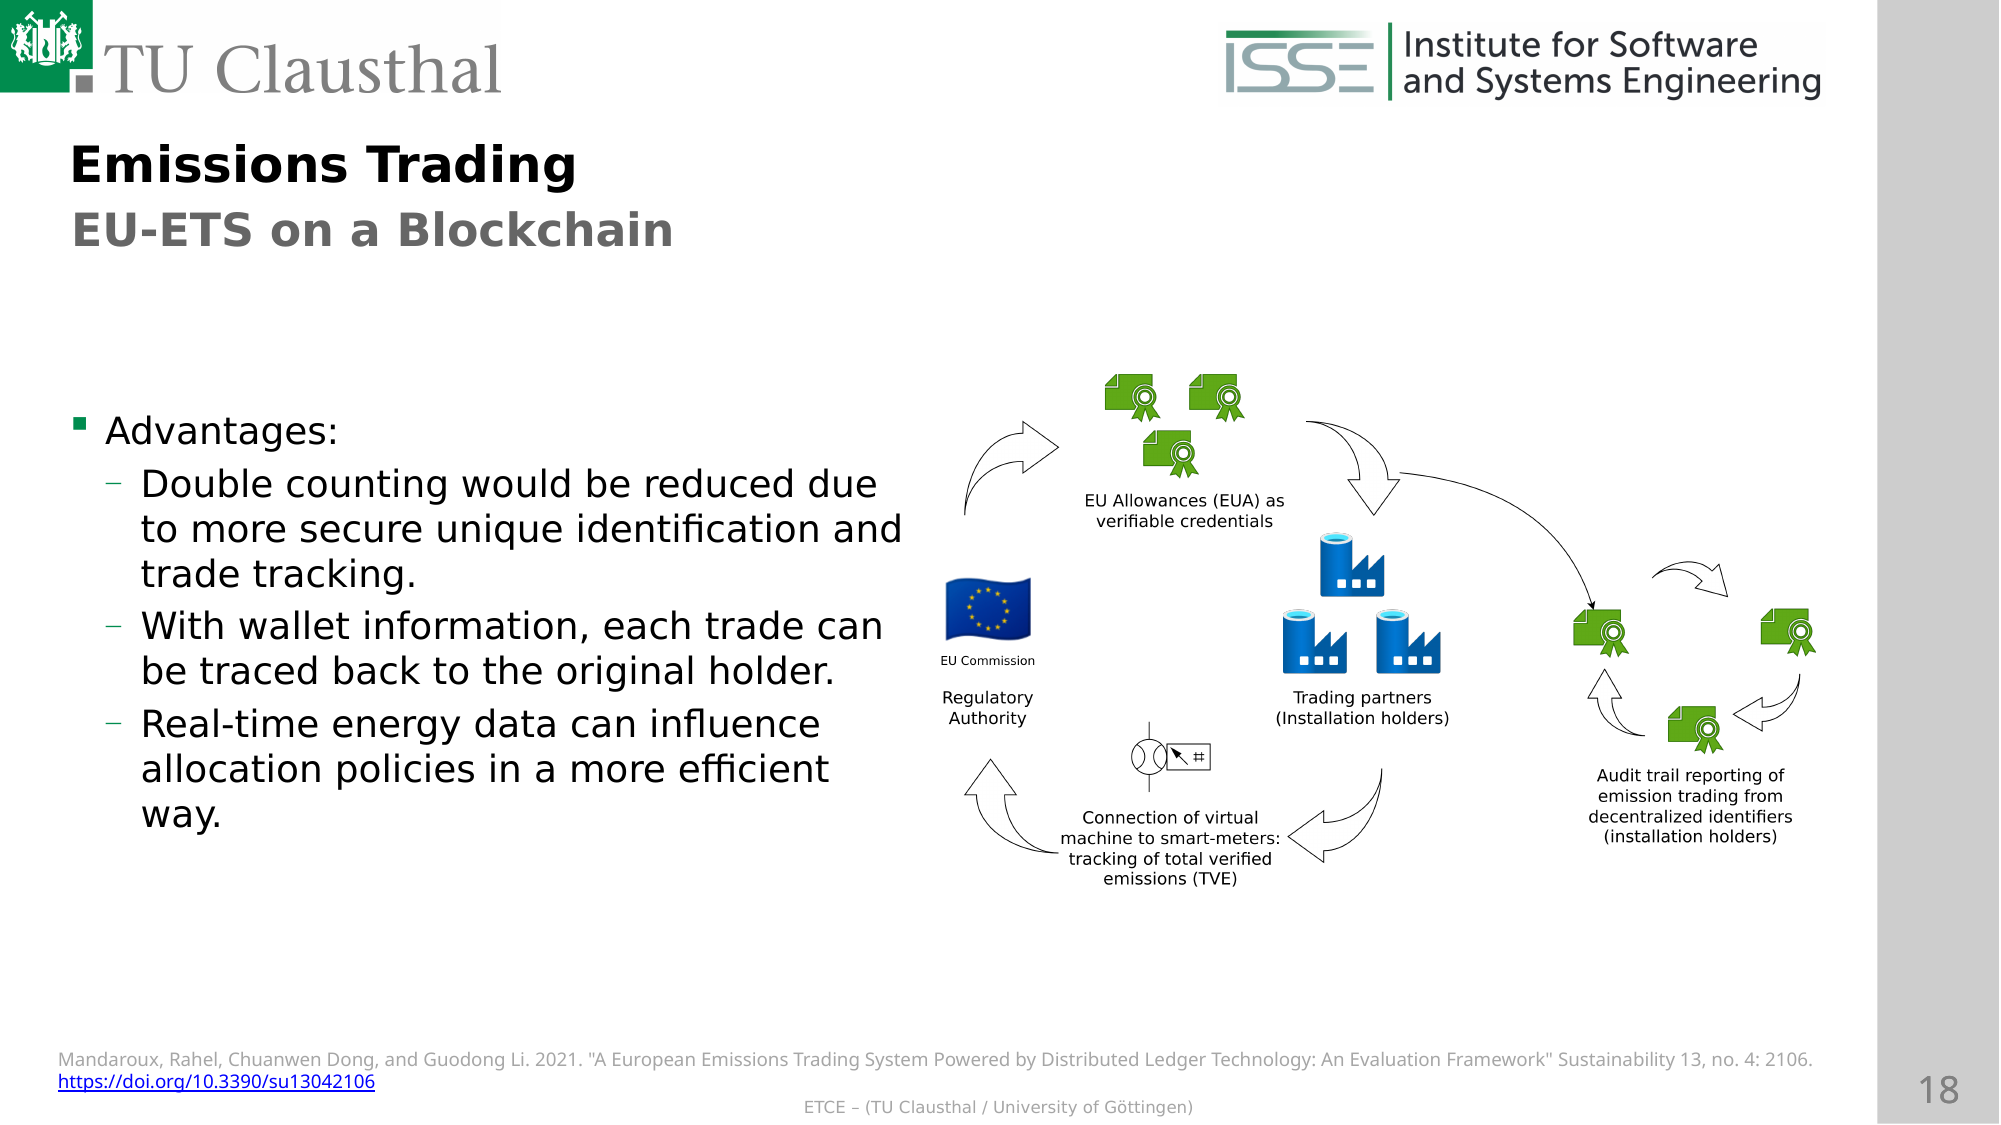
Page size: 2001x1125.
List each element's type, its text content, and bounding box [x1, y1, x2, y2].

picture [0, 0, 501, 93]
text_box Advantages: Double counting would be reduced due to more secure unique identification and trade tracking. With wallet information, each trade can be traced back to the original holder. Real-time energy data can influence allocation policies in a more efficient way. [55, 208, 938, 1034]
text_box EU-ETS on a Blockchain [70, 188, 1769, 269]
text_box Emissions Trading [54, 125, 1818, 207]
picture [908, 374, 1816, 889]
text_box Mandaroux, Rahel, Chuanwen Dong, and Guodong Li. 2021. "A European Emissions Trading System Powered by Distributed Ledger Technology: An Evaluation Framework" Sustainability 13, no. 4: 2106. https://doi.org/10.3390/su13042106 [43, 1039, 1875, 1103]
picture [1218, 22, 1826, 107]
